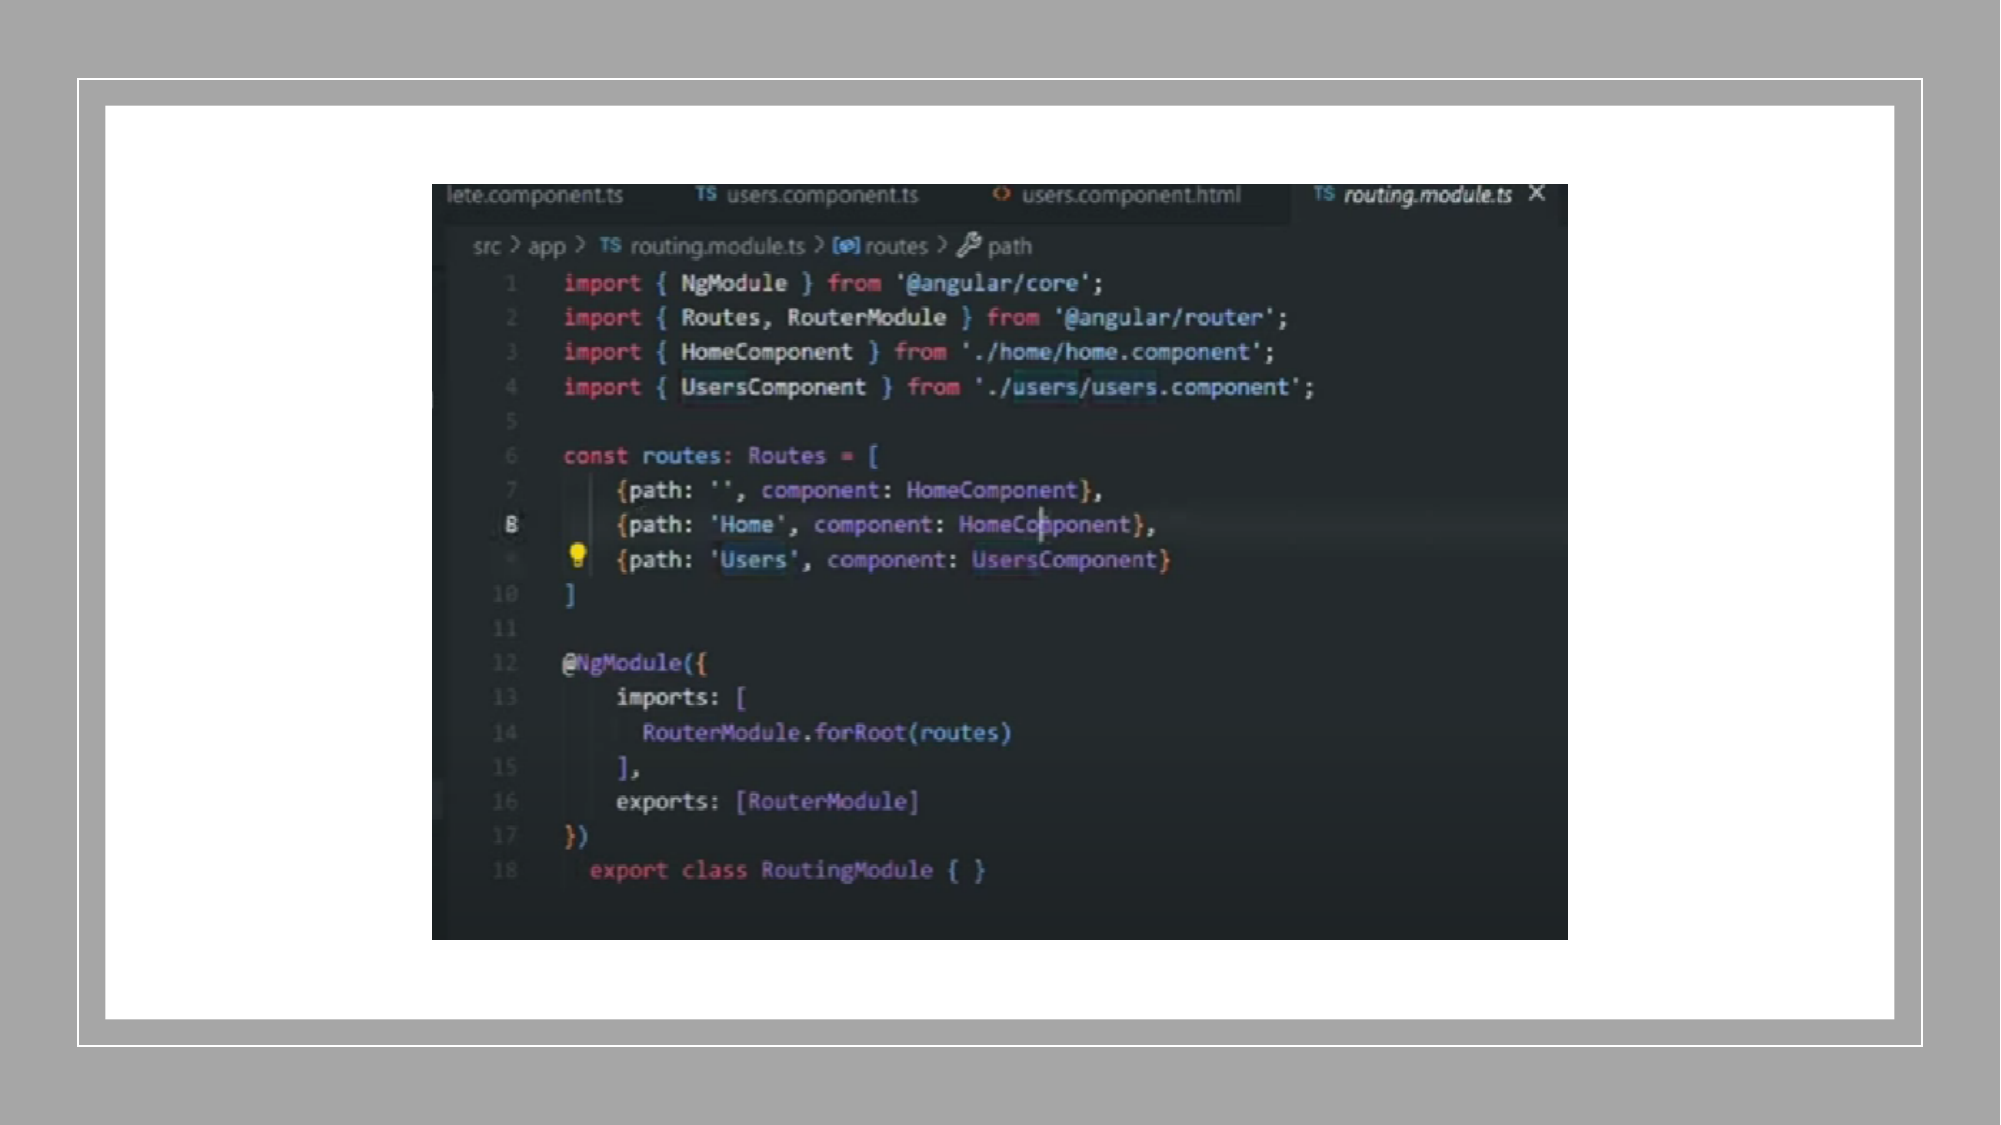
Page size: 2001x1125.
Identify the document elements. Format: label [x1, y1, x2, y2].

text_box [104, 104, 1895, 1020]
text_box [0, 0, 2000, 1125]
text_box [77, 78, 1923, 1047]
picture [432, 184, 1568, 940]
